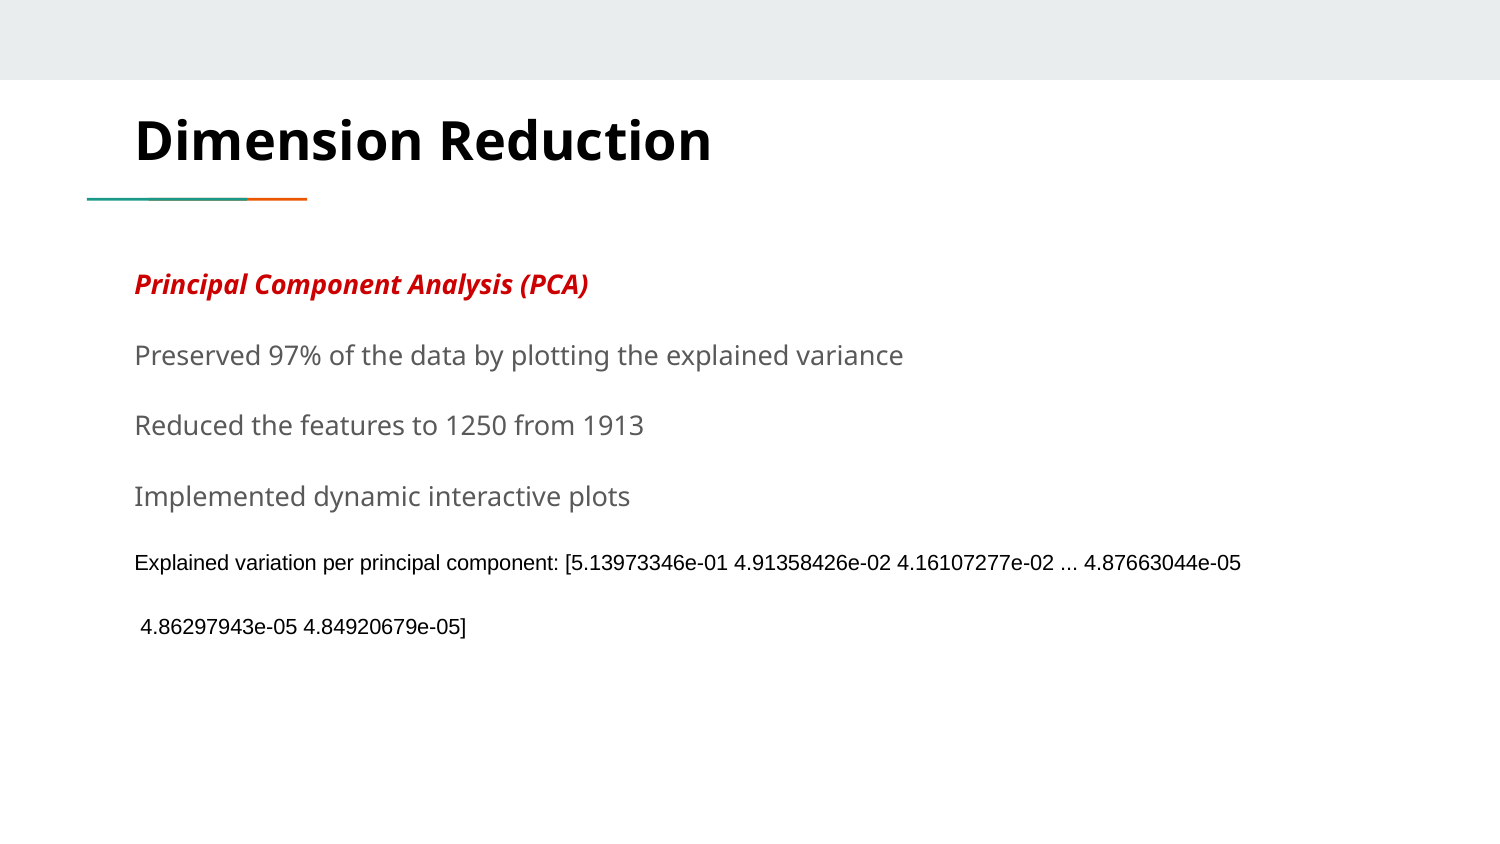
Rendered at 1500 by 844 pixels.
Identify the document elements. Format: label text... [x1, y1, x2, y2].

title Dimension Reduction [119, 91, 1381, 180]
list Principal Component Analysis (PCA) Preserved 97% of the data by plotting the explained variance Reduced the features to 1250 from 1913 Implemented dynamic interactive plots Explained variation per principal component: [5.13973346e-01 4.91358426e-02 4.16107277e-02 ... 4.87663044e-05 4.86297943e-05 4.84920679e-05] [119, 247, 1408, 653]
